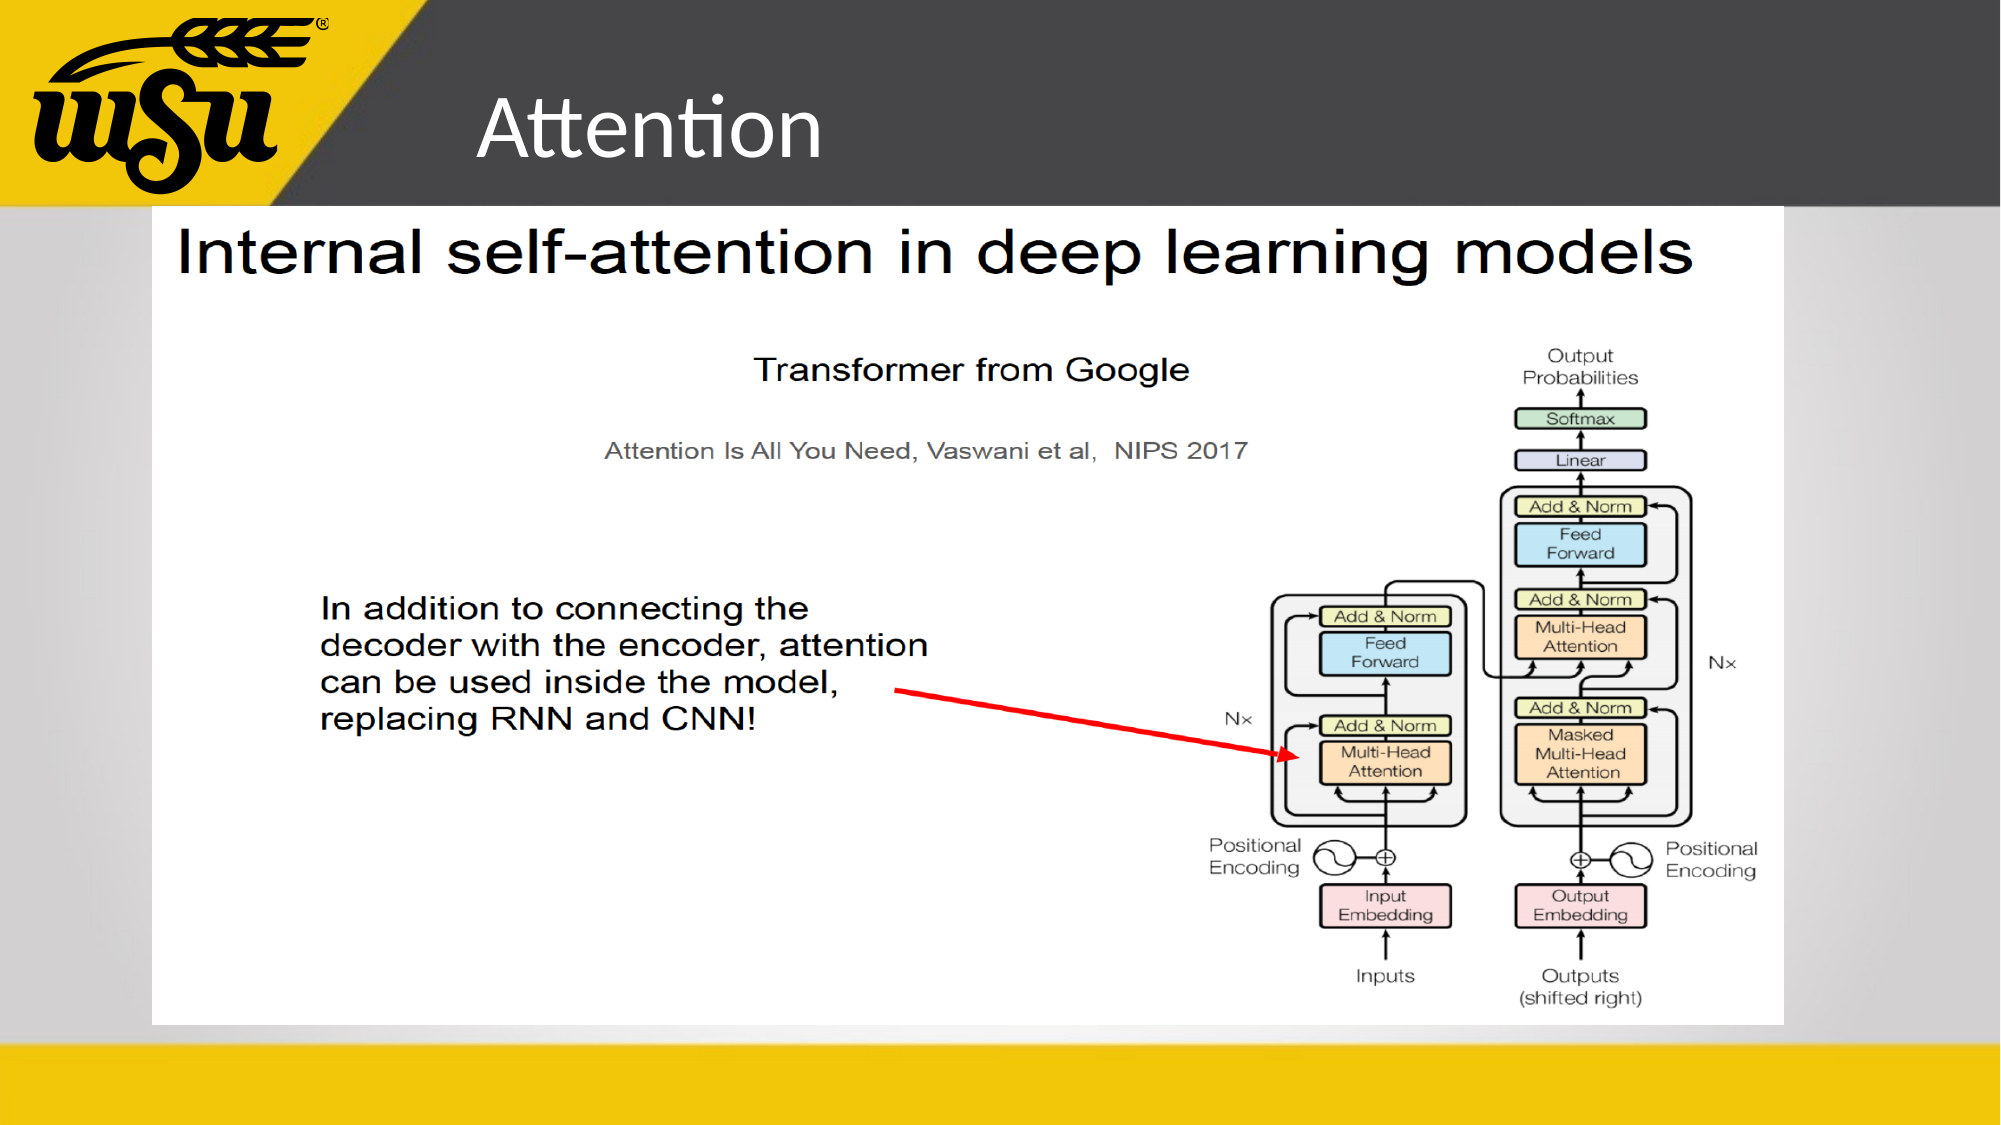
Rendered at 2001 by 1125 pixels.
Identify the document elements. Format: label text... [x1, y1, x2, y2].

picture [0, 0, 2001, 1125]
title Attention [468, 49, 1864, 207]
